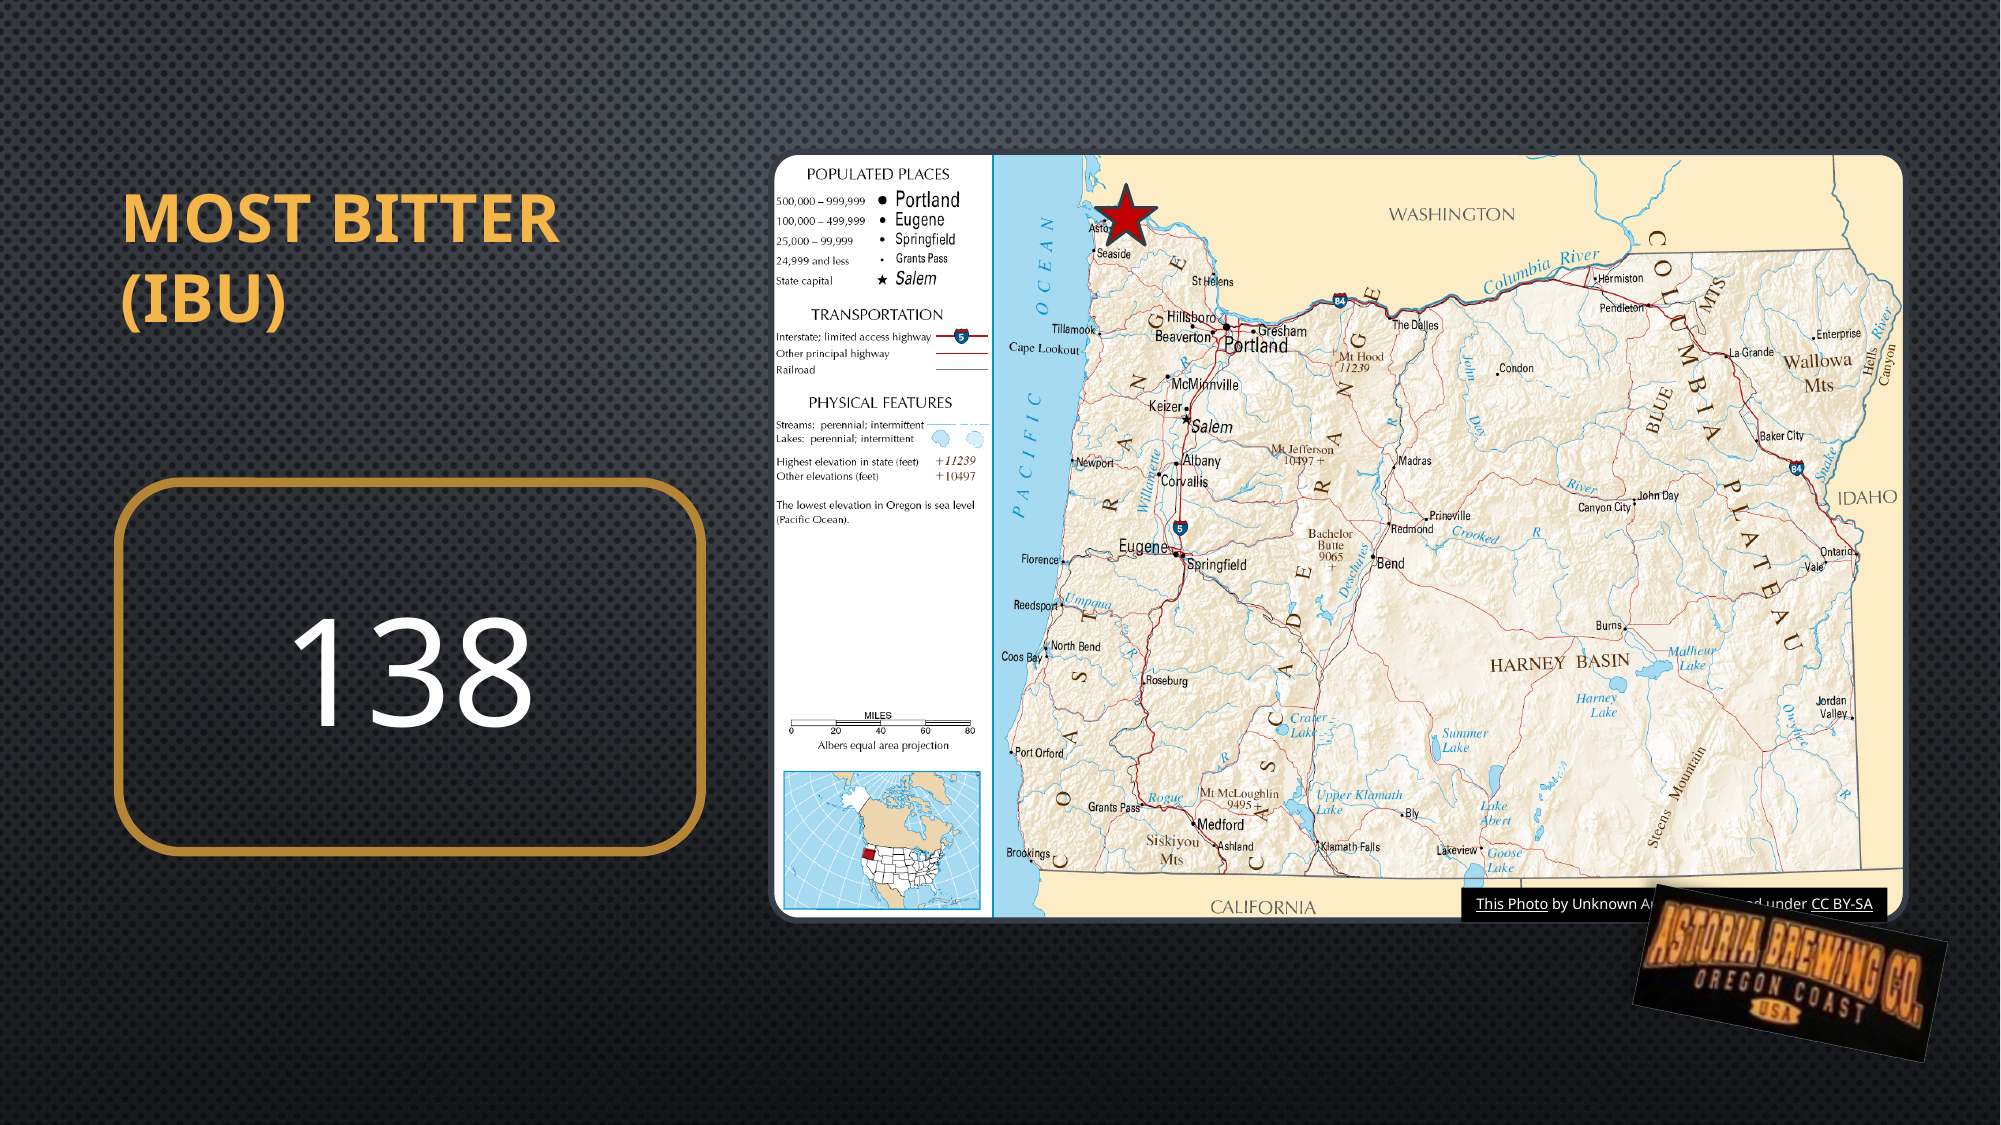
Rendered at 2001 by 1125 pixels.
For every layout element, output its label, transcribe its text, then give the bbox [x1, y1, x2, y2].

text_box 138 [117, 480, 703, 854]
title Most Bitter (IBU) [105, 99, 704, 413]
picture [771, 151, 1947, 1062]
